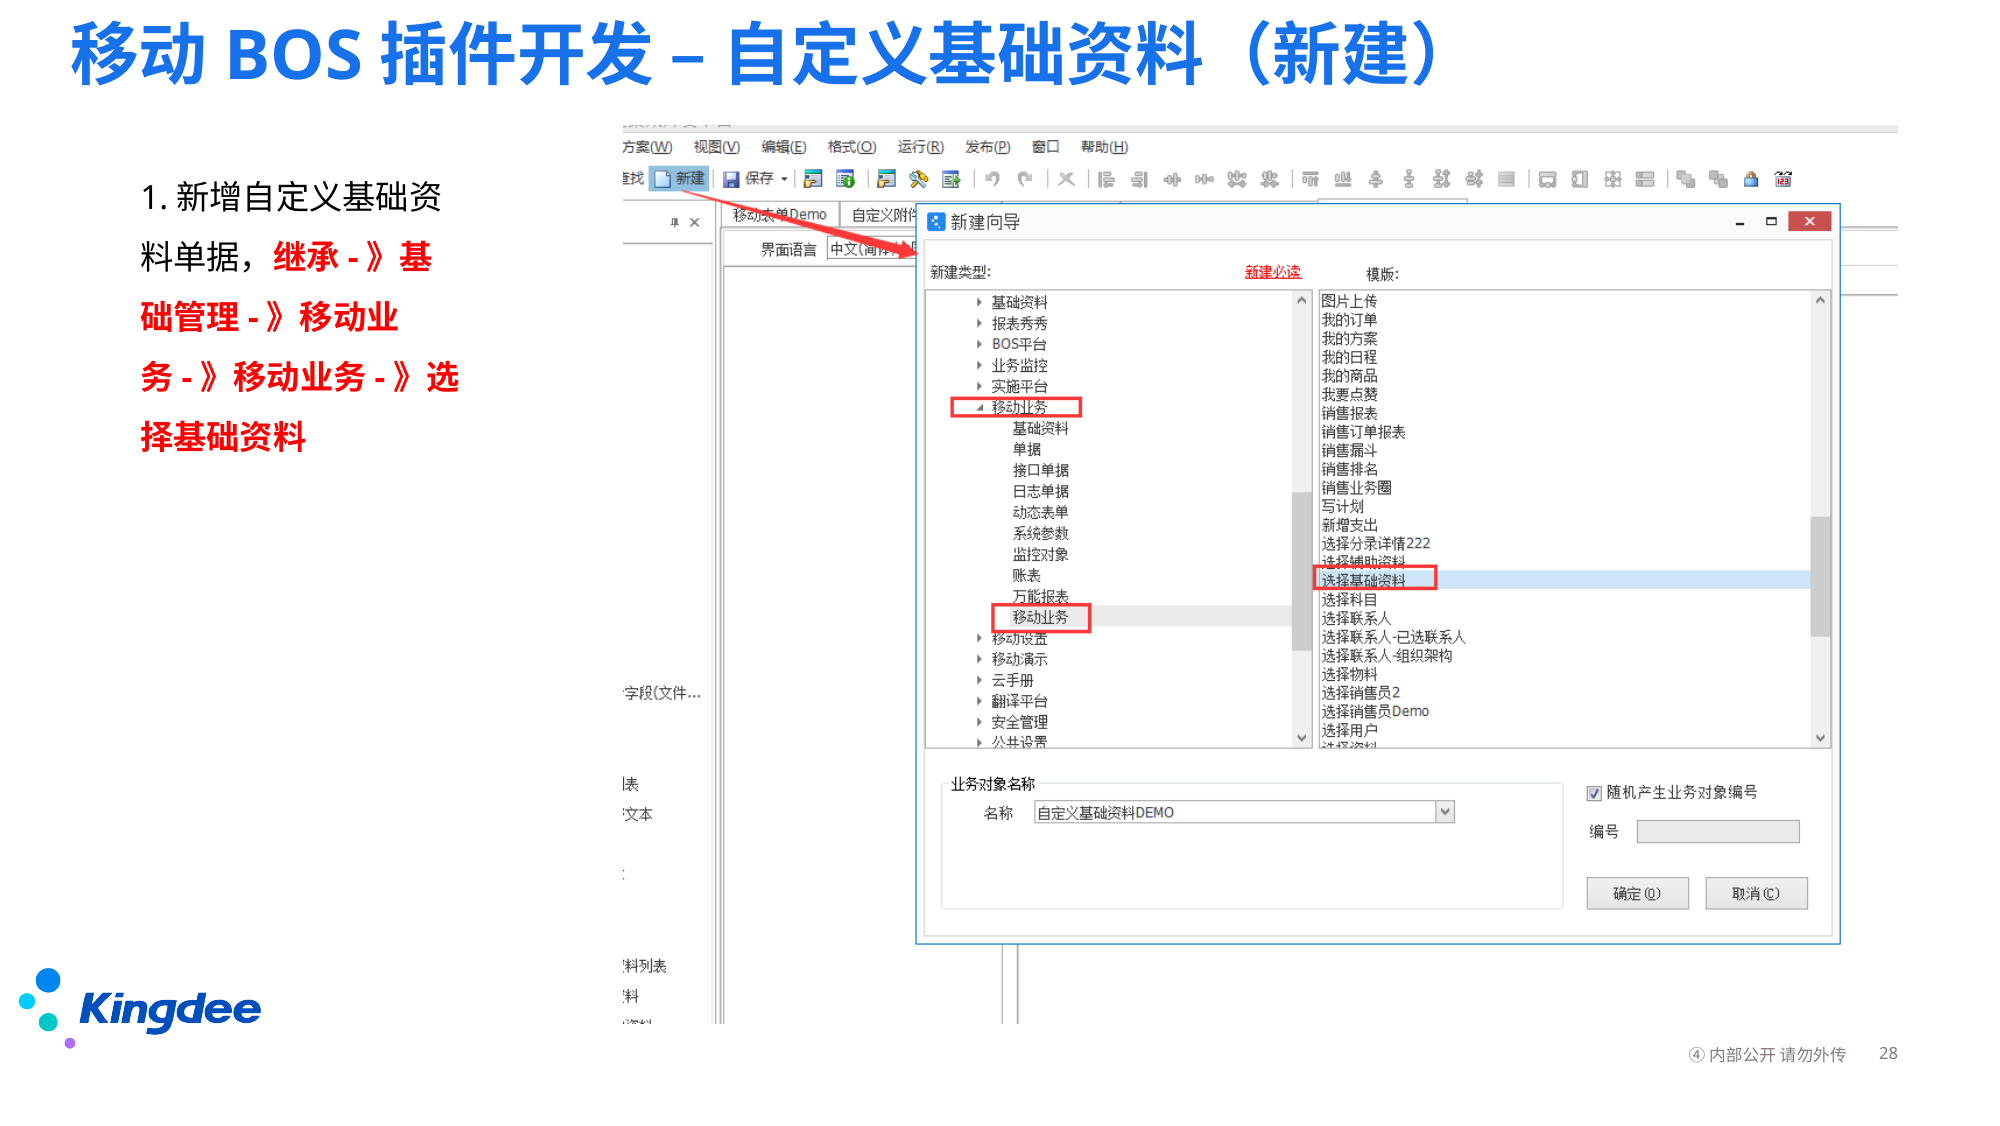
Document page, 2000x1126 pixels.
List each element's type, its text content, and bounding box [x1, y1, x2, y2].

text_box 1.新增自定义基础资料单据，继承-》基础管理-》移动业务-》移动业务-》选择基础资料 [125, 149, 481, 524]
picture [18, 967, 261, 1049]
title 移动BOS插件开发 – 自定义基础资料（新建） [54, 3, 1780, 114]
picture [623, 125, 1898, 1024]
